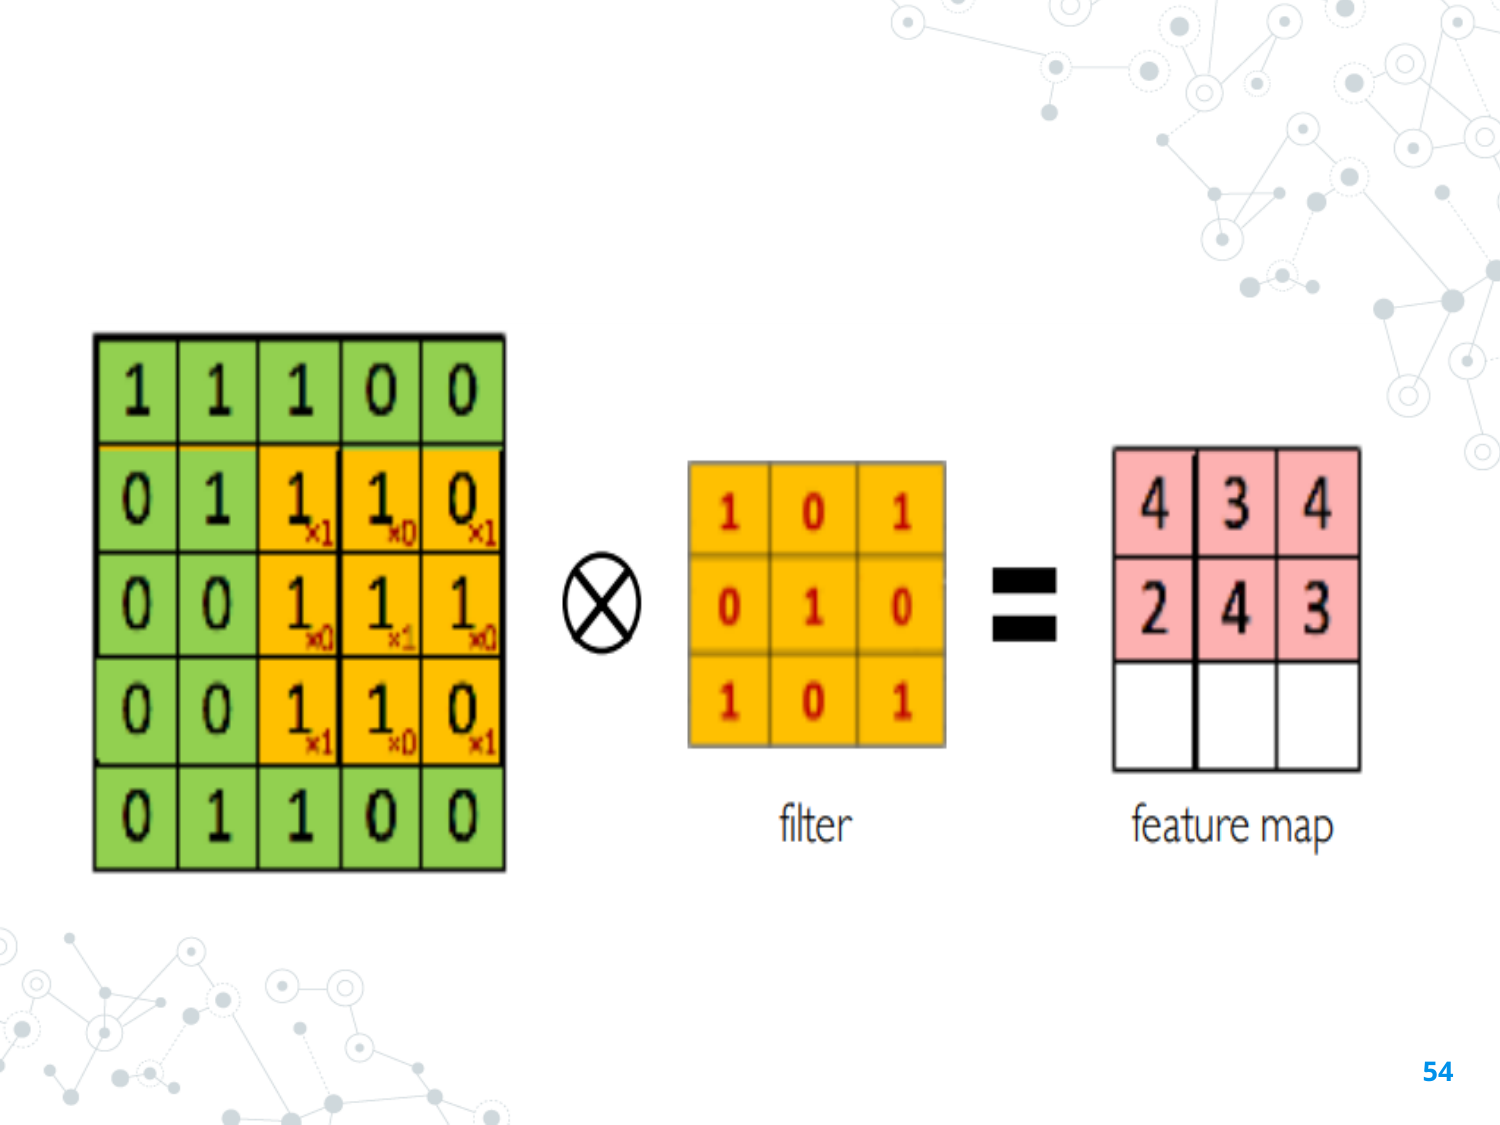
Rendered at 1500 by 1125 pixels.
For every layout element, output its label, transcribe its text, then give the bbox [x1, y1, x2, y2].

slide_number ‹#› [1378, 1038, 1469, 1125]
picture [0, 0, 1500, 1125]
